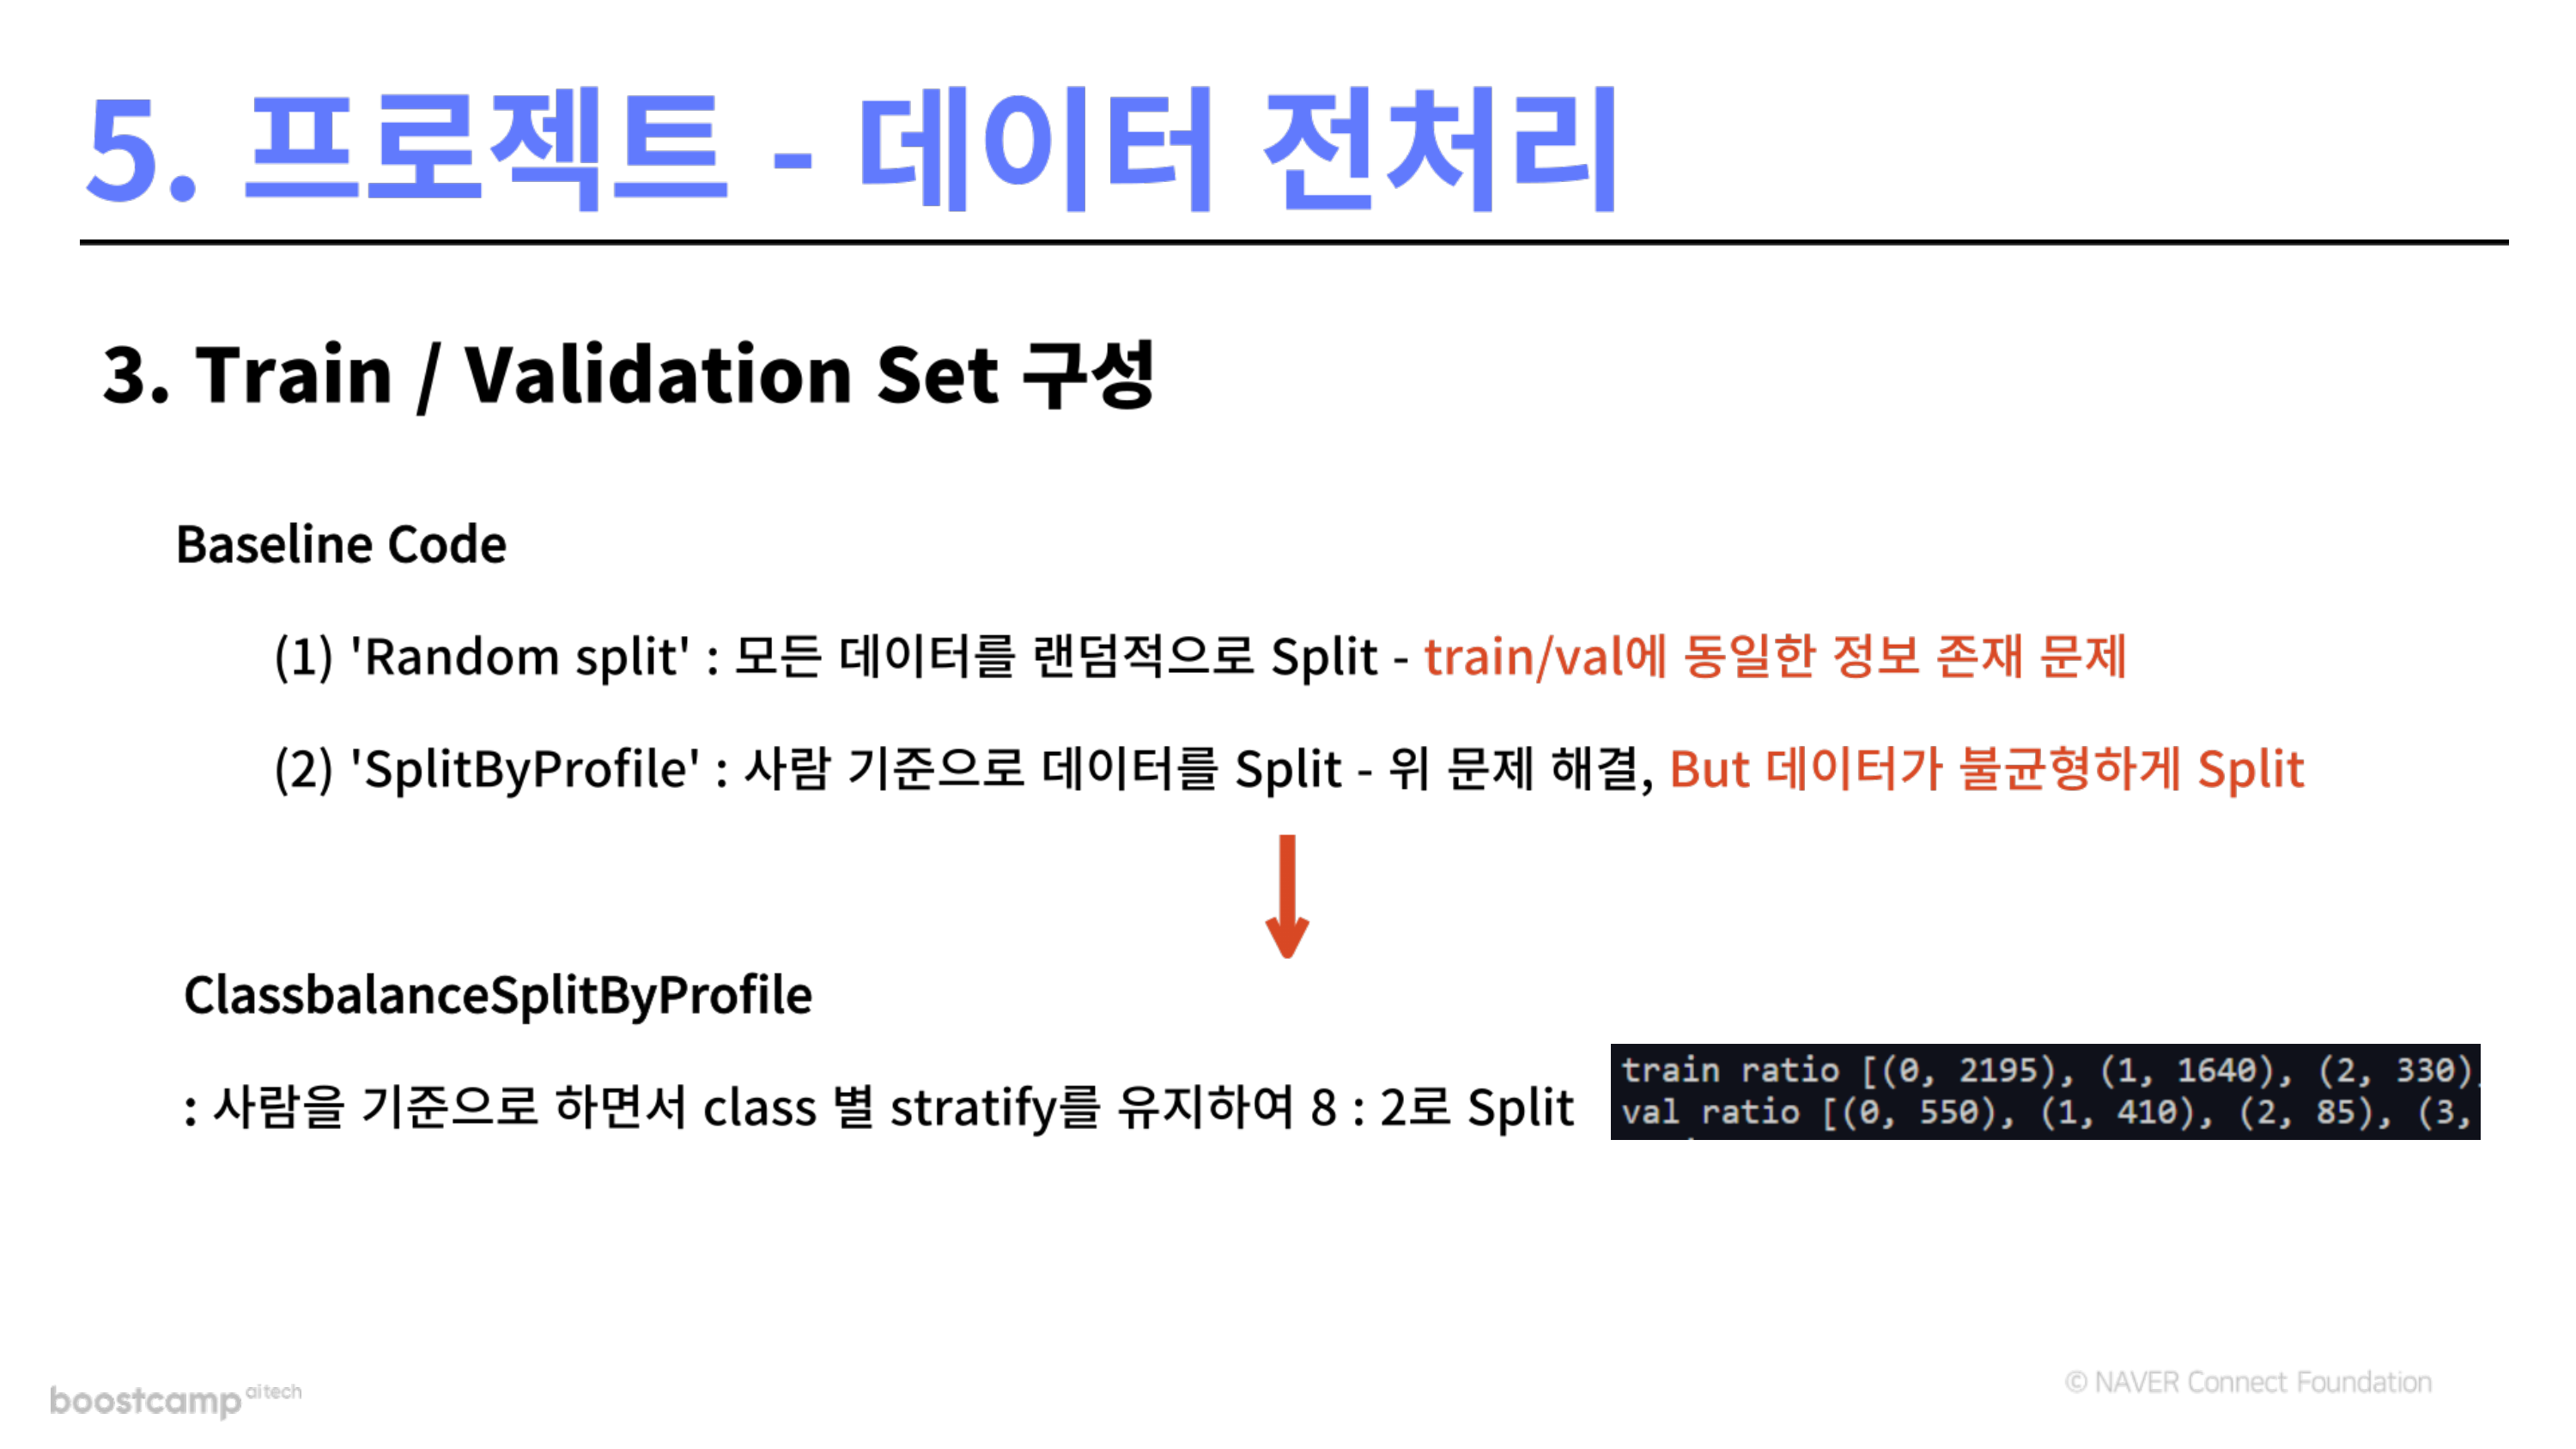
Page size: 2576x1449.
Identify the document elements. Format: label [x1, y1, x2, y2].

text_box [1611, 1044, 2481, 1141]
picture [91, 311, 1194, 460]
text_box [51, 1384, 302, 1422]
picture [63, 30, 1684, 276]
picture [168, 501, 2333, 822]
text_box [1224, 874, 1350, 920]
text_box [1691, 239, 2509, 246]
text_box [2045, 1352, 2512, 1416]
picture [177, 920, 1603, 1160]
picture [1265, 835, 1309, 874]
